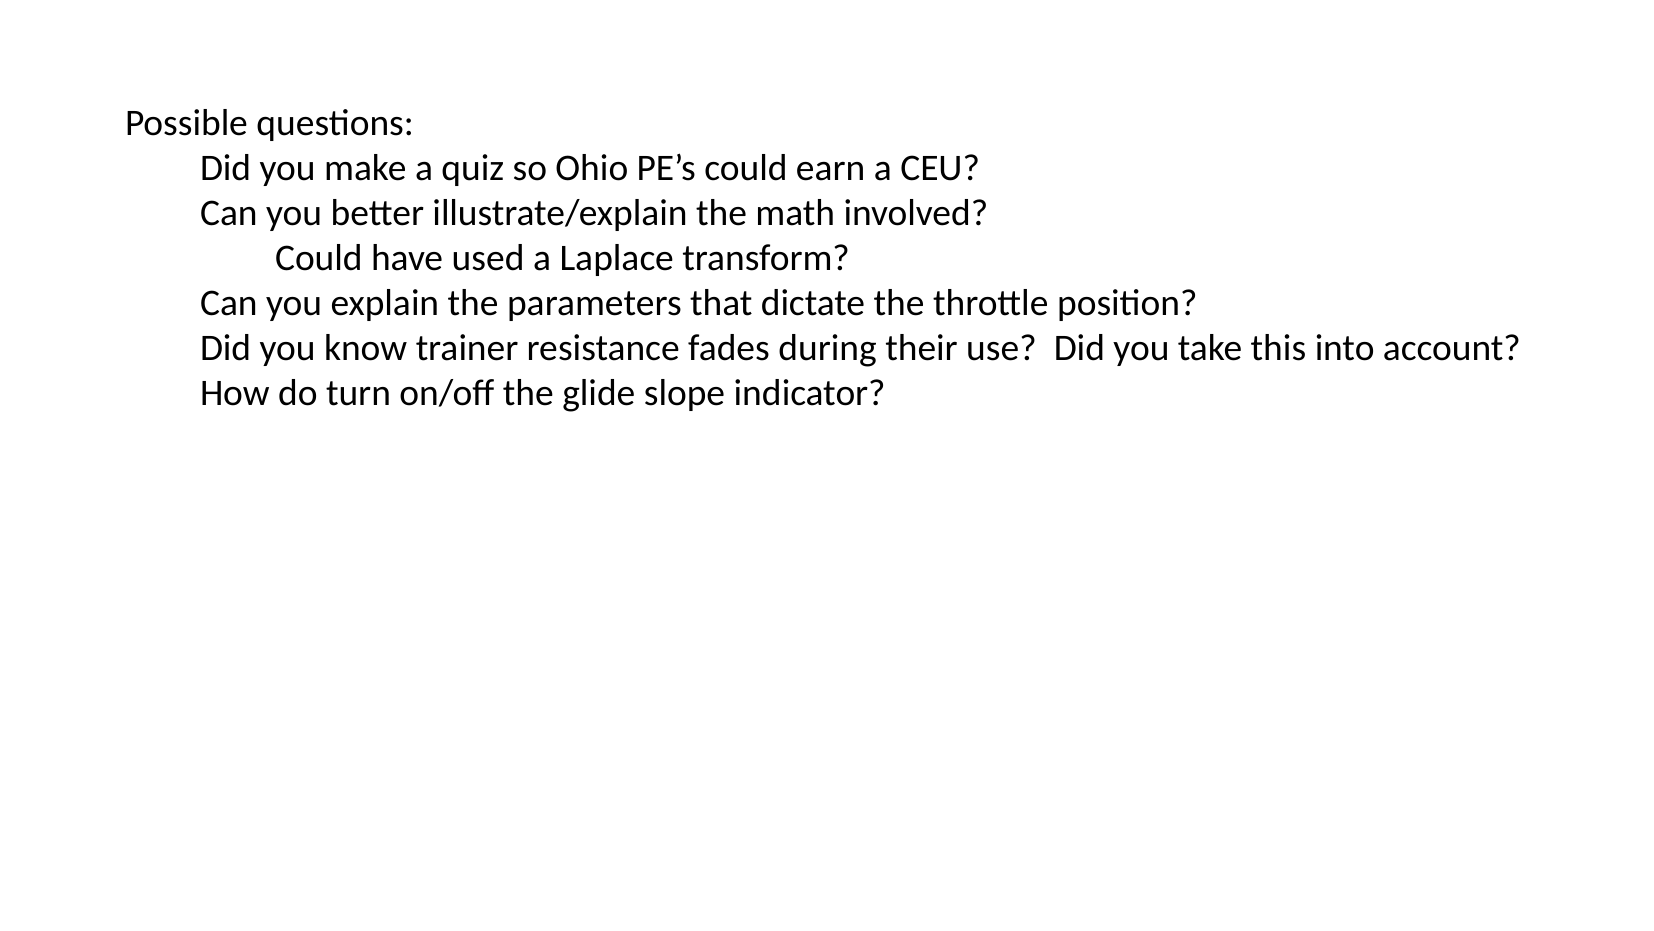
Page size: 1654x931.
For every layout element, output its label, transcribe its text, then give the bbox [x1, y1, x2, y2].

text_box Possible questions: Did you make a quiz so Ohio PE’s could earn a CEU? Can you better illustrate/explain the math involved? Could have used a Laplace transform? Can you explain the parameters that dictate the throttle position? Did you know trainer resistance fades during their use? Did you take this into account? How do turn on/off the glide slope indicator? [110, 90, 1538, 510]
